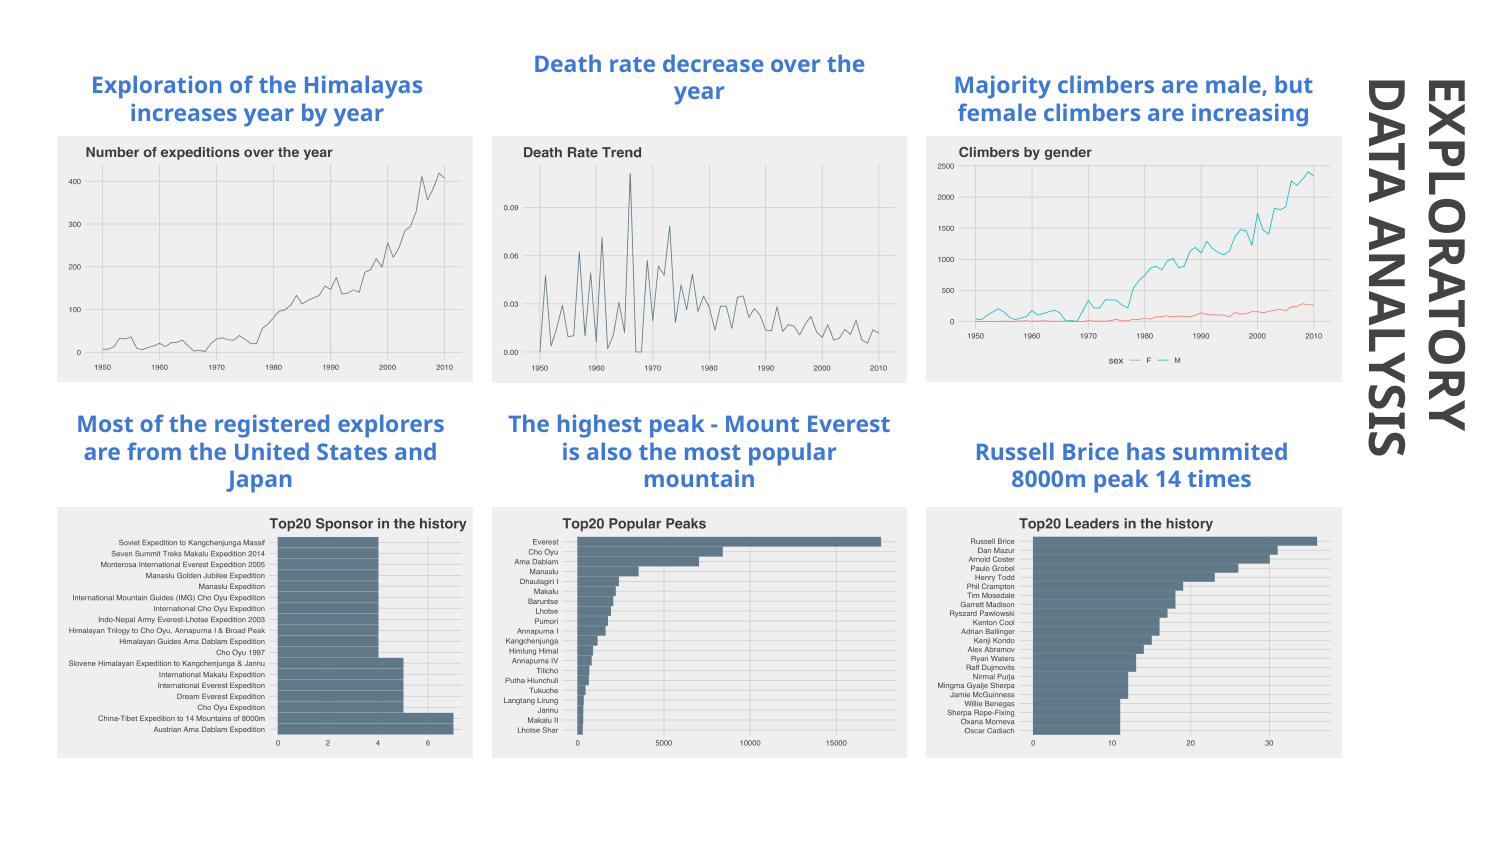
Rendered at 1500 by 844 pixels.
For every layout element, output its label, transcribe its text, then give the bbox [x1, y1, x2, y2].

title Russell Brice has summited 8000m peak 14 times [926, 442, 1337, 506]
title Exploration of the Himalayas increases year by year [69, 75, 446, 134]
picture [926, 507, 1342, 759]
picture [57, 507, 473, 759]
picture [491, 136, 907, 383]
title Majority climbers are male, but female climbers are increasing [926, 75, 1342, 136]
title Most of the registered explorers are from the United States and Japan [48, 442, 473, 508]
picture [926, 136, 1342, 382]
picture [492, 507, 907, 759]
title Death rate decrease over the year [492, 0, 907, 120]
title EXPLORATORY DATA ANALYSIS [1379, 61, 1460, 539]
picture [57, 136, 473, 383]
title The highest peak - Mount Everest is also the most popular mountain [492, 442, 907, 506]
